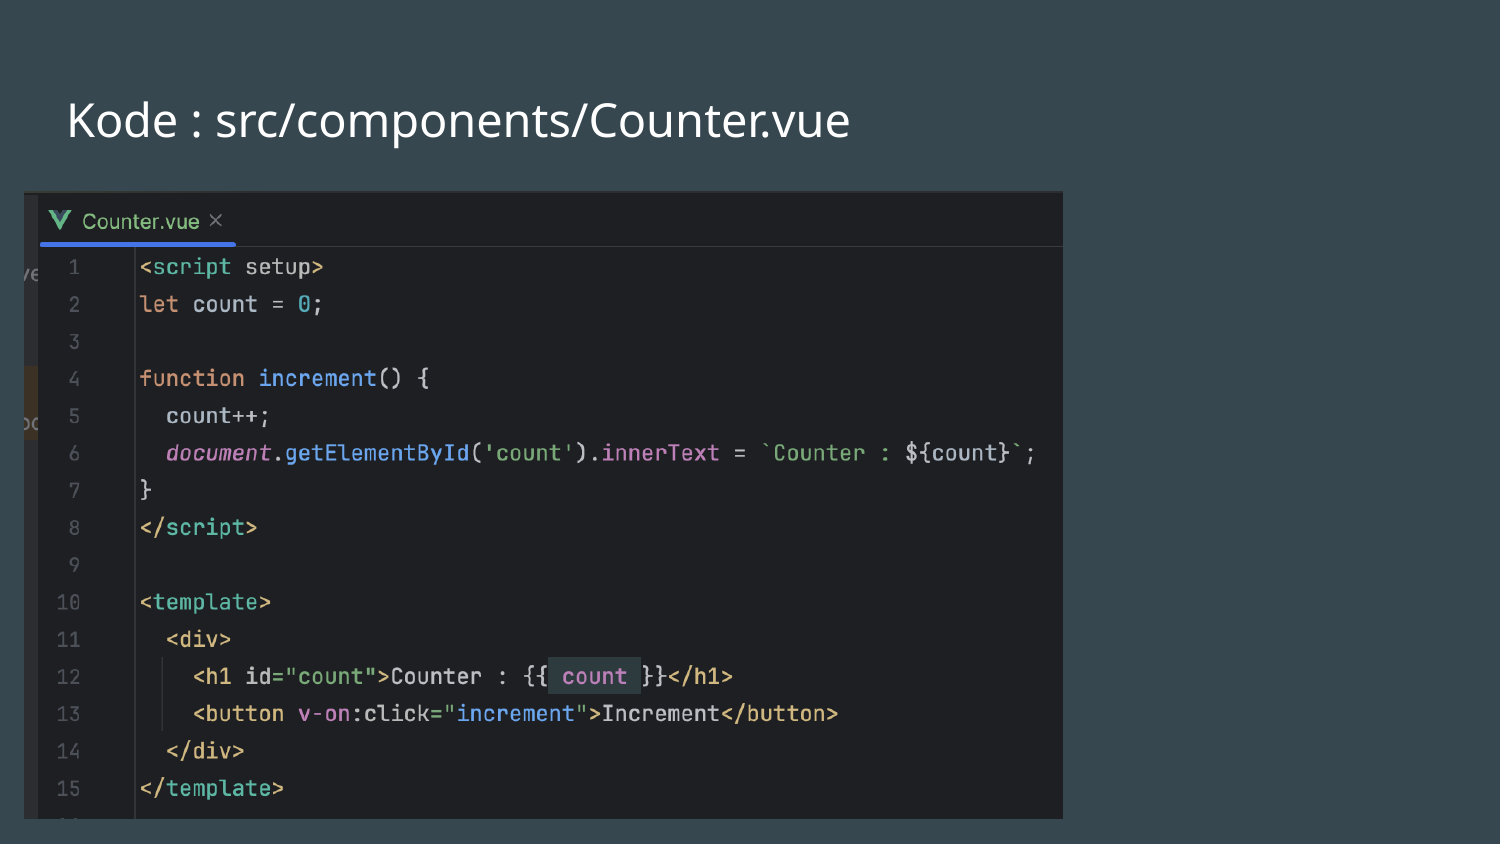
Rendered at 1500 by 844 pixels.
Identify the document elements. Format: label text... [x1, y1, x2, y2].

picture [24, 191, 1063, 819]
title Kode : src/components/Counter.vue [51, 72, 1449, 167]
